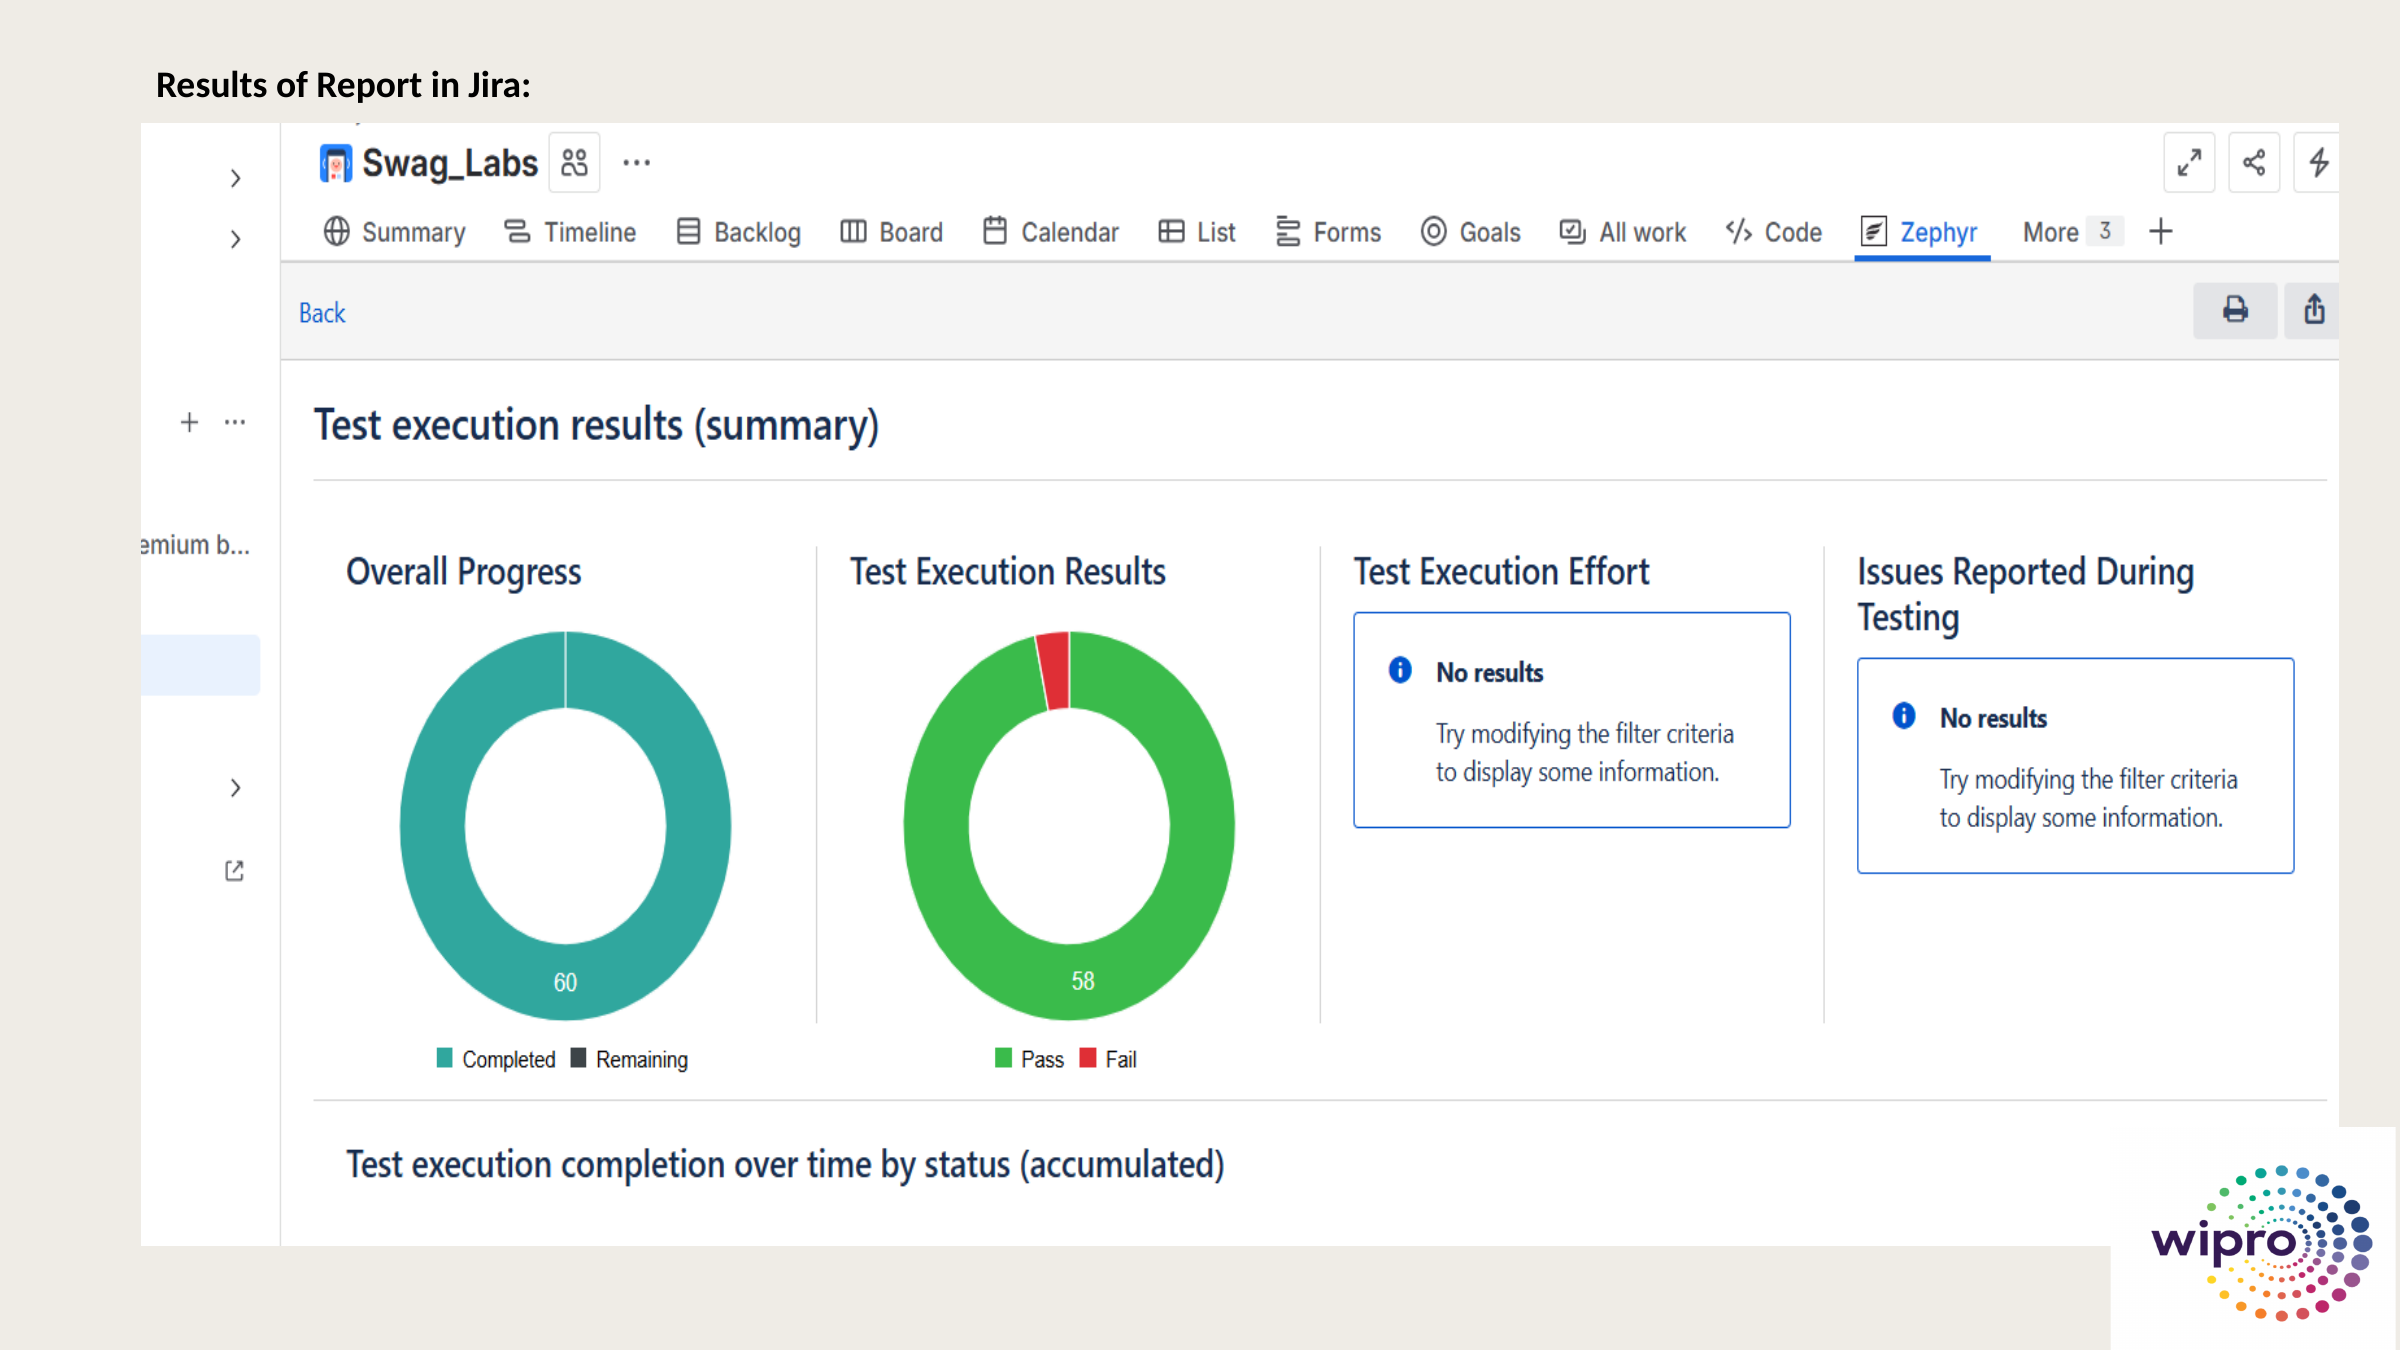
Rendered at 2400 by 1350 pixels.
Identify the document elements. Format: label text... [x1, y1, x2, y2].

text_box Results of Report in Jira: [141, 52, 876, 123]
picture [141, 123, 2396, 1350]
